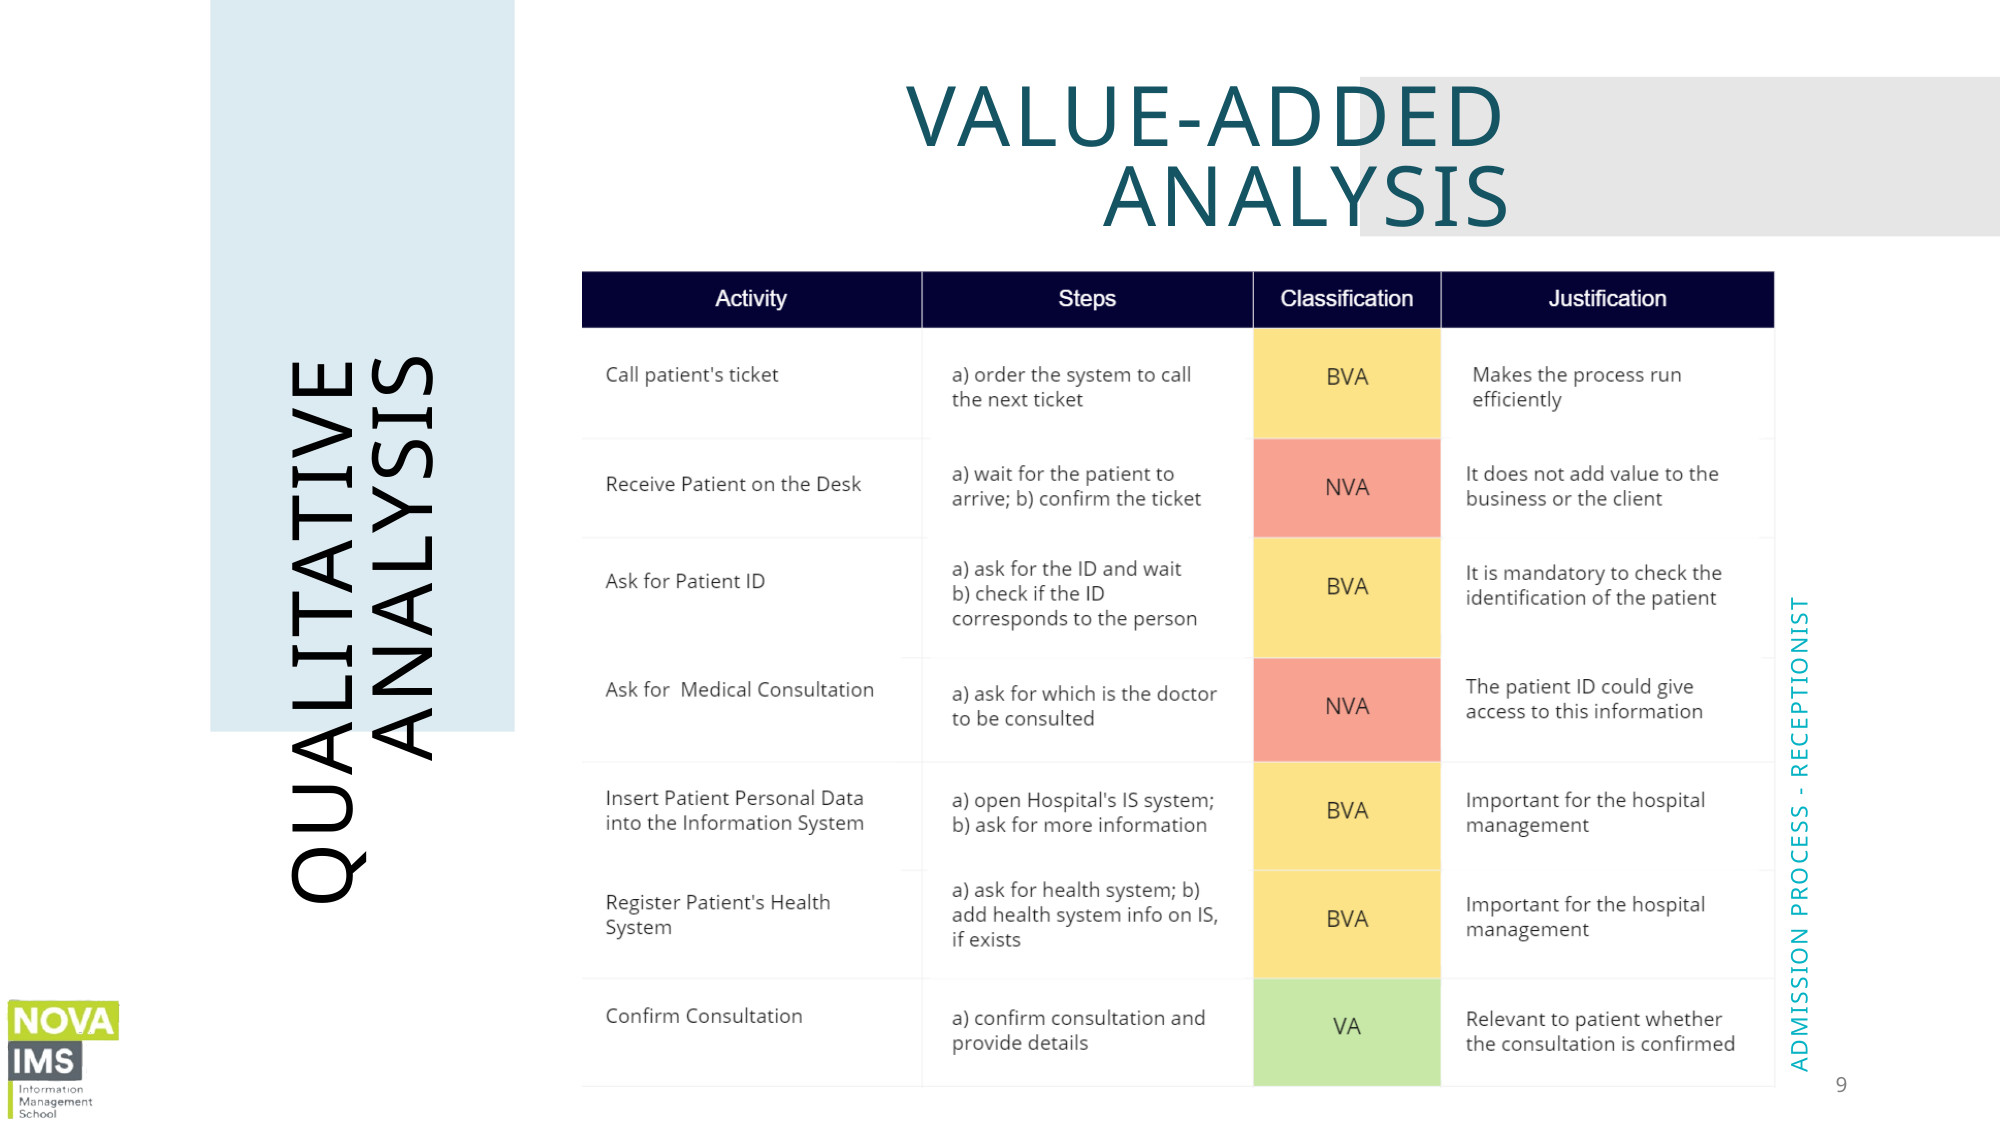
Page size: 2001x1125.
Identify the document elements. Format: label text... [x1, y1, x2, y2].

text_box Admission Process - Receptionist [1780, 563, 1820, 1088]
text_box [1359, 76, 2000, 237]
title QUALITATIVE ANALYSIS [315, 339, 421, 1003]
text_box Value-added analysis [474, 107, 1526, 218]
slide_number 9 [1412, 1068, 1863, 1103]
picture [582, 267, 1777, 1088]
picture [5, 996, 120, 1125]
